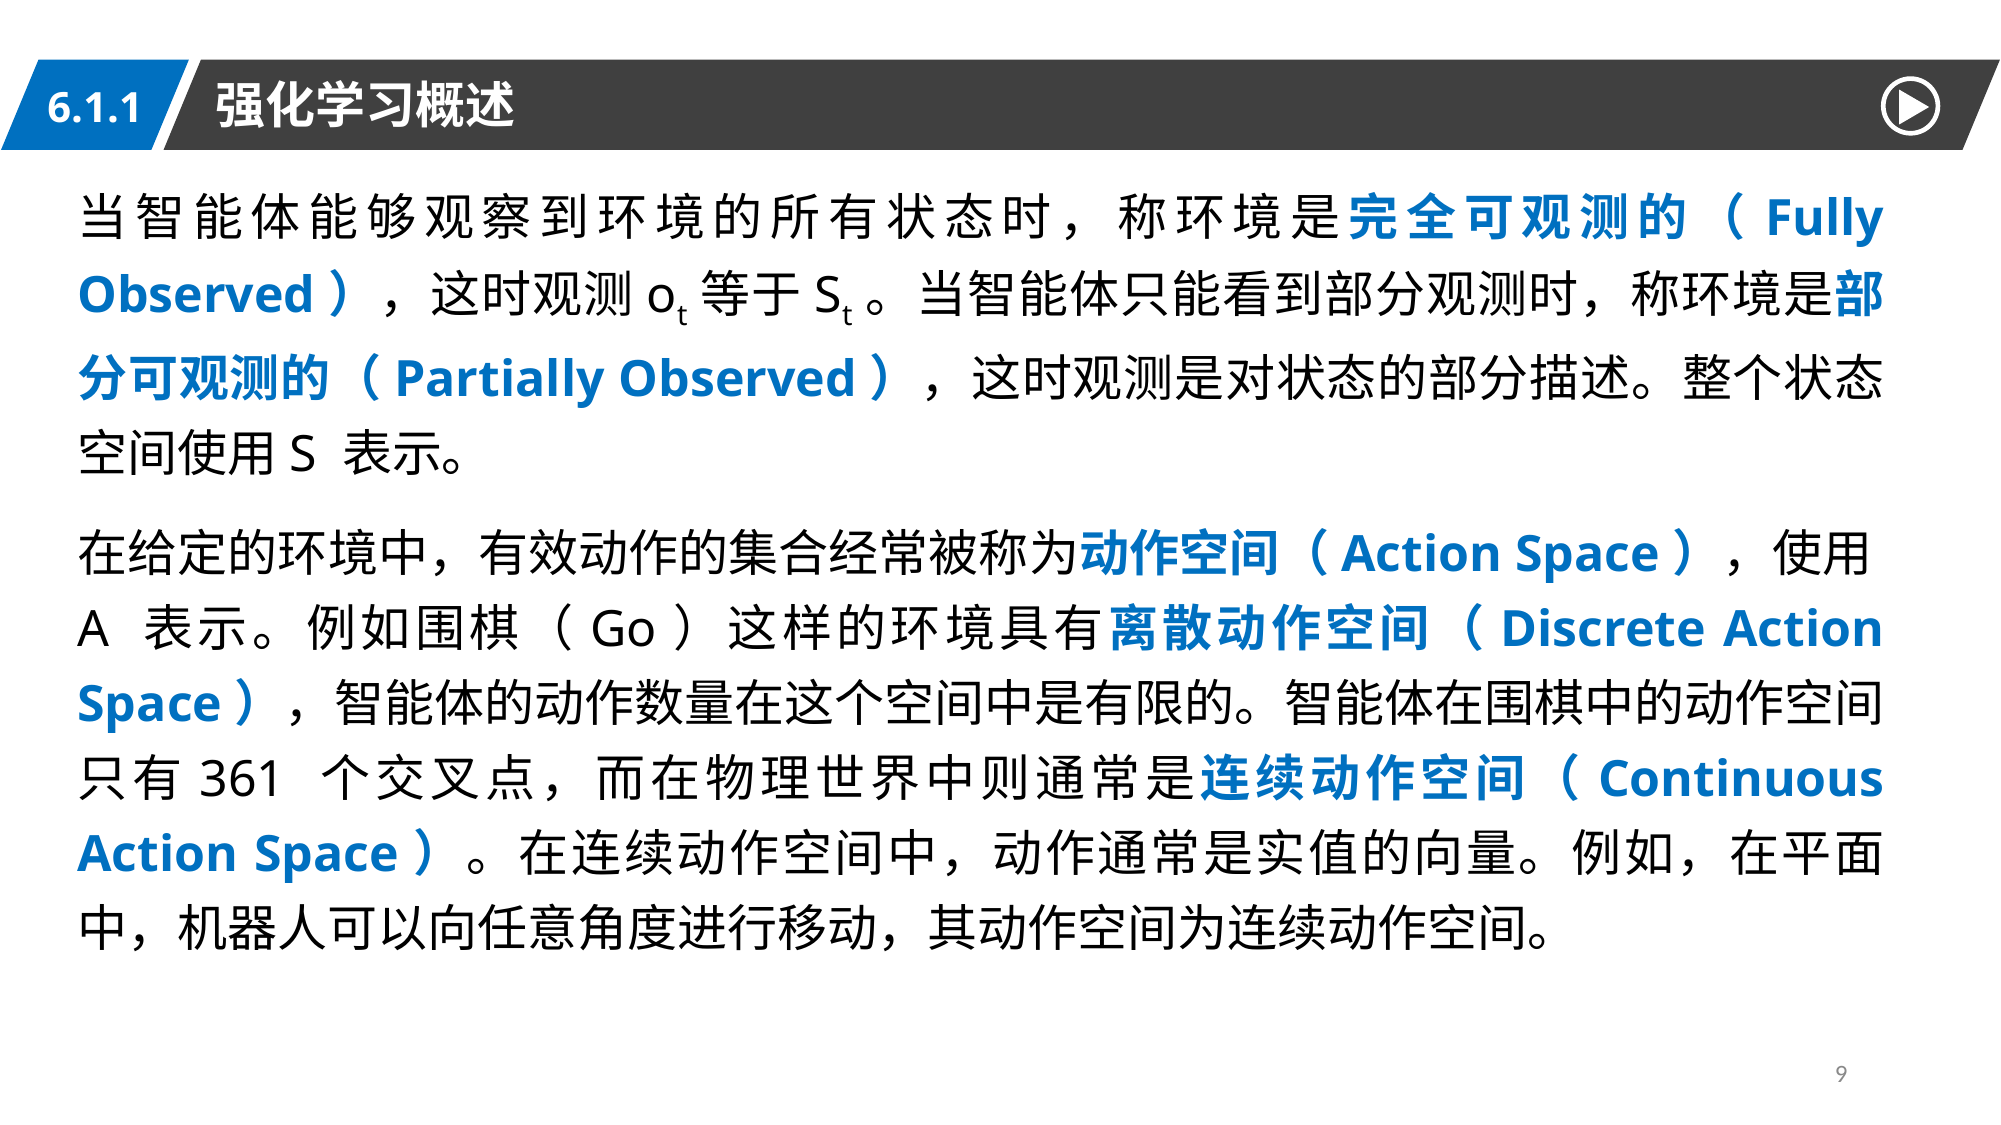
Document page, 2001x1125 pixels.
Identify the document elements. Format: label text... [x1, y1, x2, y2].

text_box [1, 89, 157, 150]
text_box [1883, 78, 1939, 134]
text_box [32, 59, 189, 120]
slide_number 9 [1412, 1042, 1863, 1103]
text_box 当智能体能够观察到环境的所有状态时，称环境是完全可观测的（Fully Observed），这时观测ot等于St。当智能体只能看到部分观测时，称环境是部分可观测的（Partially Observed），这时观测是对状态的部分描述。整个状态空间使用S 表示。 在给定的环境中，有效动作的集合经常被称为动作空间（Action Space），使用A 表示。例如围棋（Go）这样的环境具有离散动作空间（Discrete Action Space），智能体的动作数量在这个空间中是有限的。智能体在围棋中的动作空间只有361 个交叉点，而在物理世界中则通常是连续动作空间（Continuous Action Space）。在连续动作空间中，动作通常是实值的向量。例如，在平面中，机器人可以向任意角度进行移动，其动作空间为连续动作空间。 [62, 163, 1900, 964]
text_box [163, 59, 2000, 150]
text_box 6.1.1 [26, 73, 164, 138]
text_box 强化学习概述 [200, 66, 531, 142]
